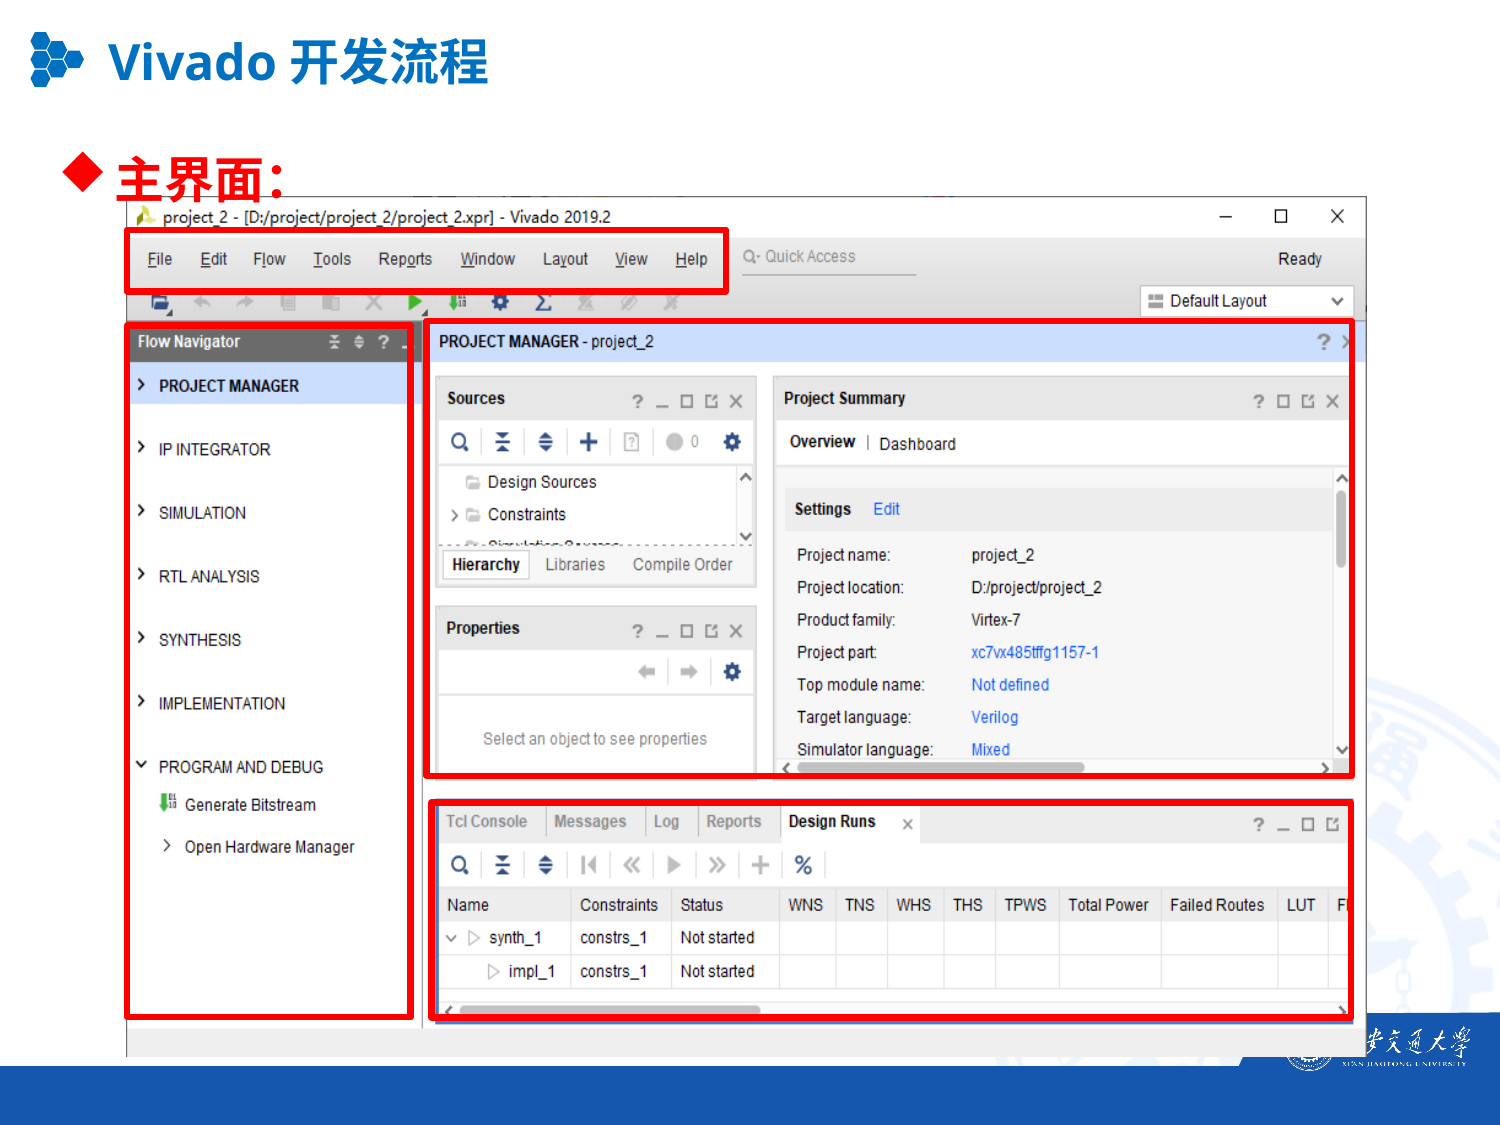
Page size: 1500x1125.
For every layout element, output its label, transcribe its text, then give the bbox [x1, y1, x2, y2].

text_box Vivado开发流程 [93, 22, 505, 98]
text_box 主界面： [43, 111, 1443, 216]
picture [126, 196, 1367, 1057]
